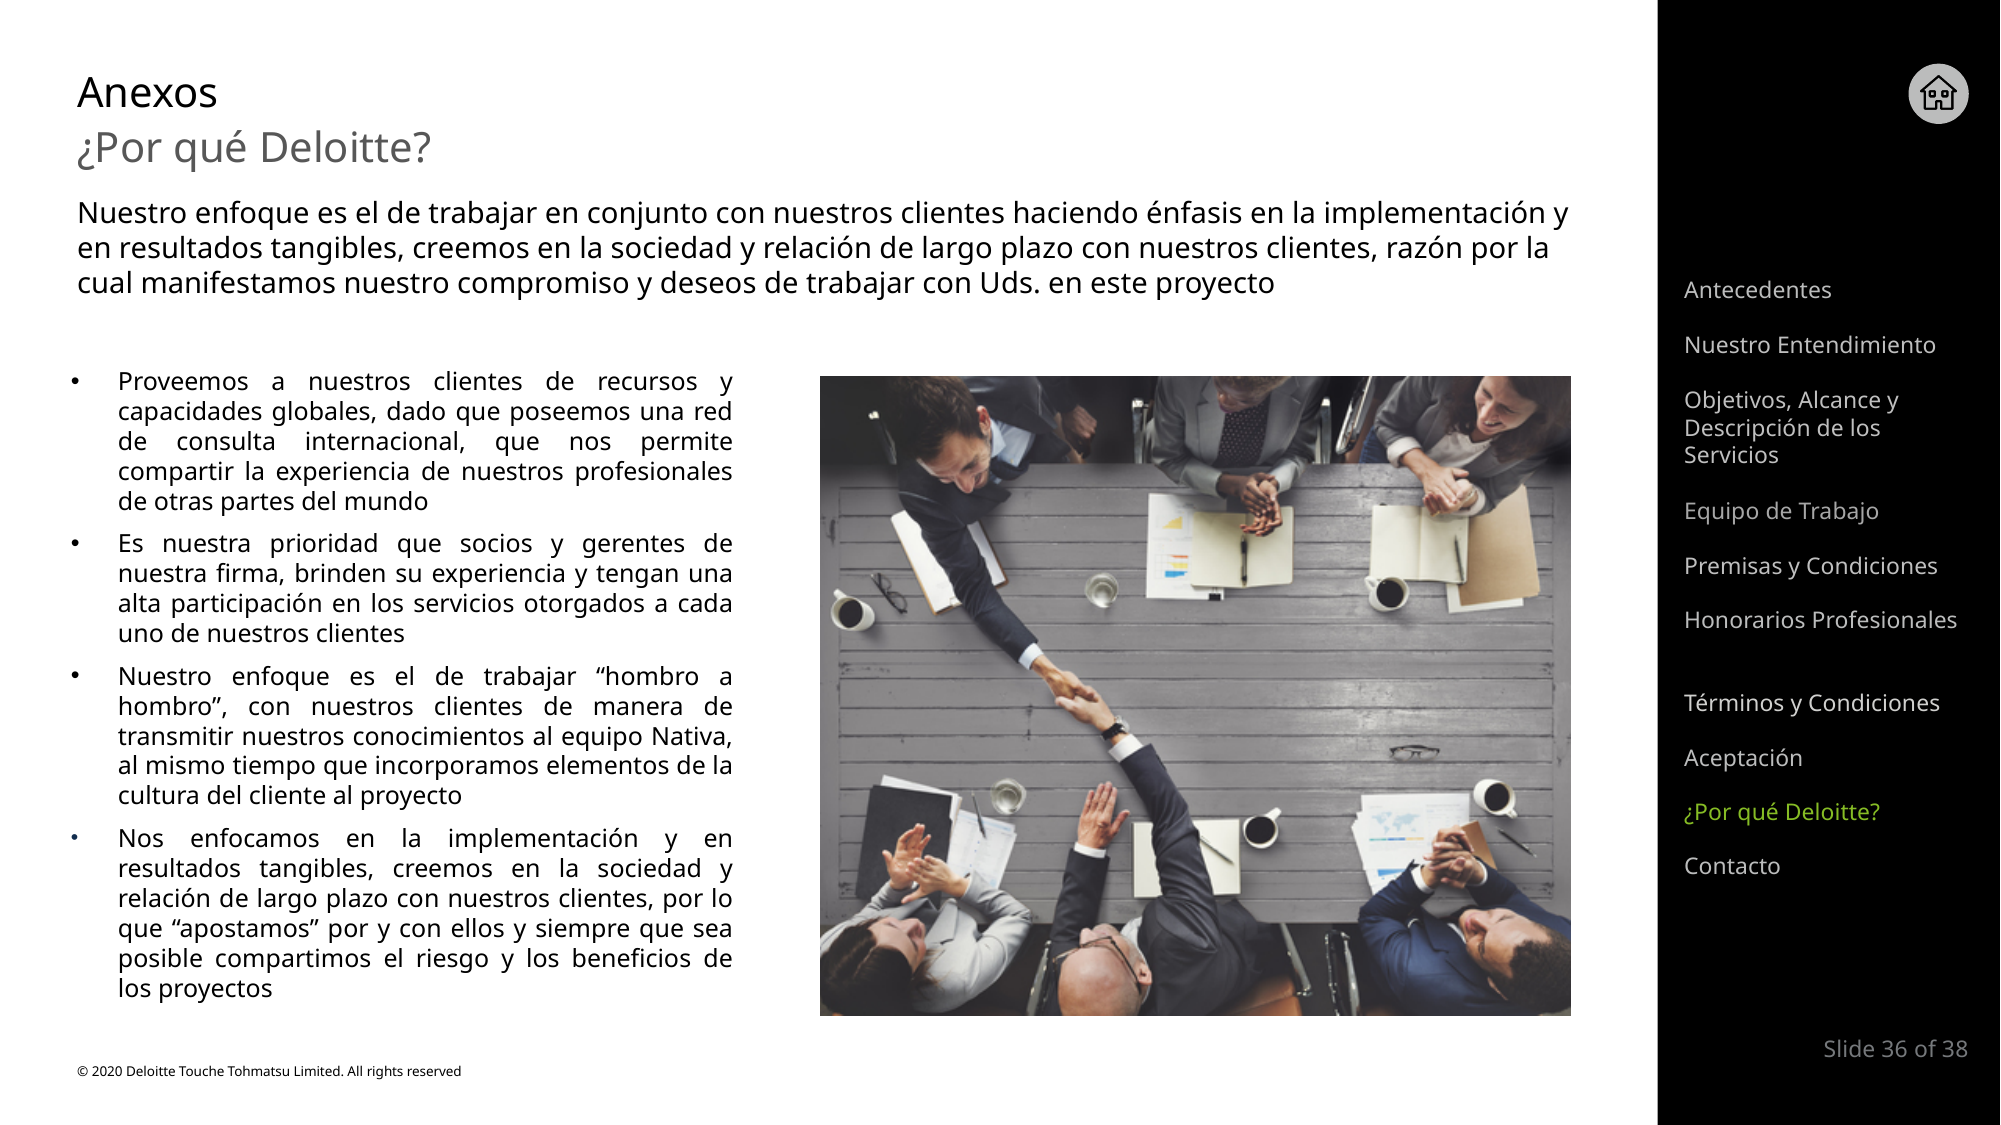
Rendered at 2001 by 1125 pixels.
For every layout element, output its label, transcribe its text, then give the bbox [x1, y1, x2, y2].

title Anexos [77, 66, 1581, 121]
text_box Aceptación [1684, 743, 1968, 771]
text_box Contacto [1684, 851, 1968, 880]
text_box Nuestro enfoque es el de trabajar en conjunto con nuestros clientes haciendo énfasis en la implementación y en resultados tangibles, creemos en la sociedad y relación de largo plazo con nuestros clientes, razón por la cual manifestamos nuestro compromiso y deseos de trabajar con Uds. en este proyecto [77, 194, 1596, 300]
text_box Antecedentes [1684, 275, 1975, 304]
list ¿Por qué Deloitte? [77, 121, 1581, 194]
text_box Objetivos, Alcance y Descripción de los Servicios [1684, 385, 1968, 469]
text_box Proveemos a nuestros clientes de recursos y capacidades globales, dado que poseemos una red de consulta internacional, que nos permite compartir la experiencia de nuestros profesionales de otras partes del mundo Es nuestra prioridad que socios y gerentes de nuestra firma, brinden su experiencia y tengan una alta participación en los servicios otorgados a cada uno de nuestros clientes Nuestro enfoque es el de trabajar “hombro a hombro”, con nuestros clientes de manera de transmitir nuestros conocimientos al equipo Nativa, al mismo tiempo que incorporamos elementos de la cultura del cliente al proyecto Nos enfocamos en la implementación y en resultados tangibles, creemos en la sociedad y relación de largo plazo con nuestros clientes, por lo que “apostamos” por y con ellos y siempre que sea posible compartimos el riesgo y los beneficios de los proyectos [65, 359, 740, 1009]
text_box Premisas y Condiciones [1684, 551, 1968, 579]
text_box Términos y Condiciones [1684, 688, 1968, 716]
picture [820, 376, 1571, 1016]
text_box ¿Por qué Deloitte? [1684, 797, 1968, 826]
text_box Nuestro Entendimiento [1684, 330, 1968, 359]
text_box Equipo de Trabajo [1684, 496, 1968, 525]
text_box Honorarios Profesionales [1684, 606, 1968, 634]
